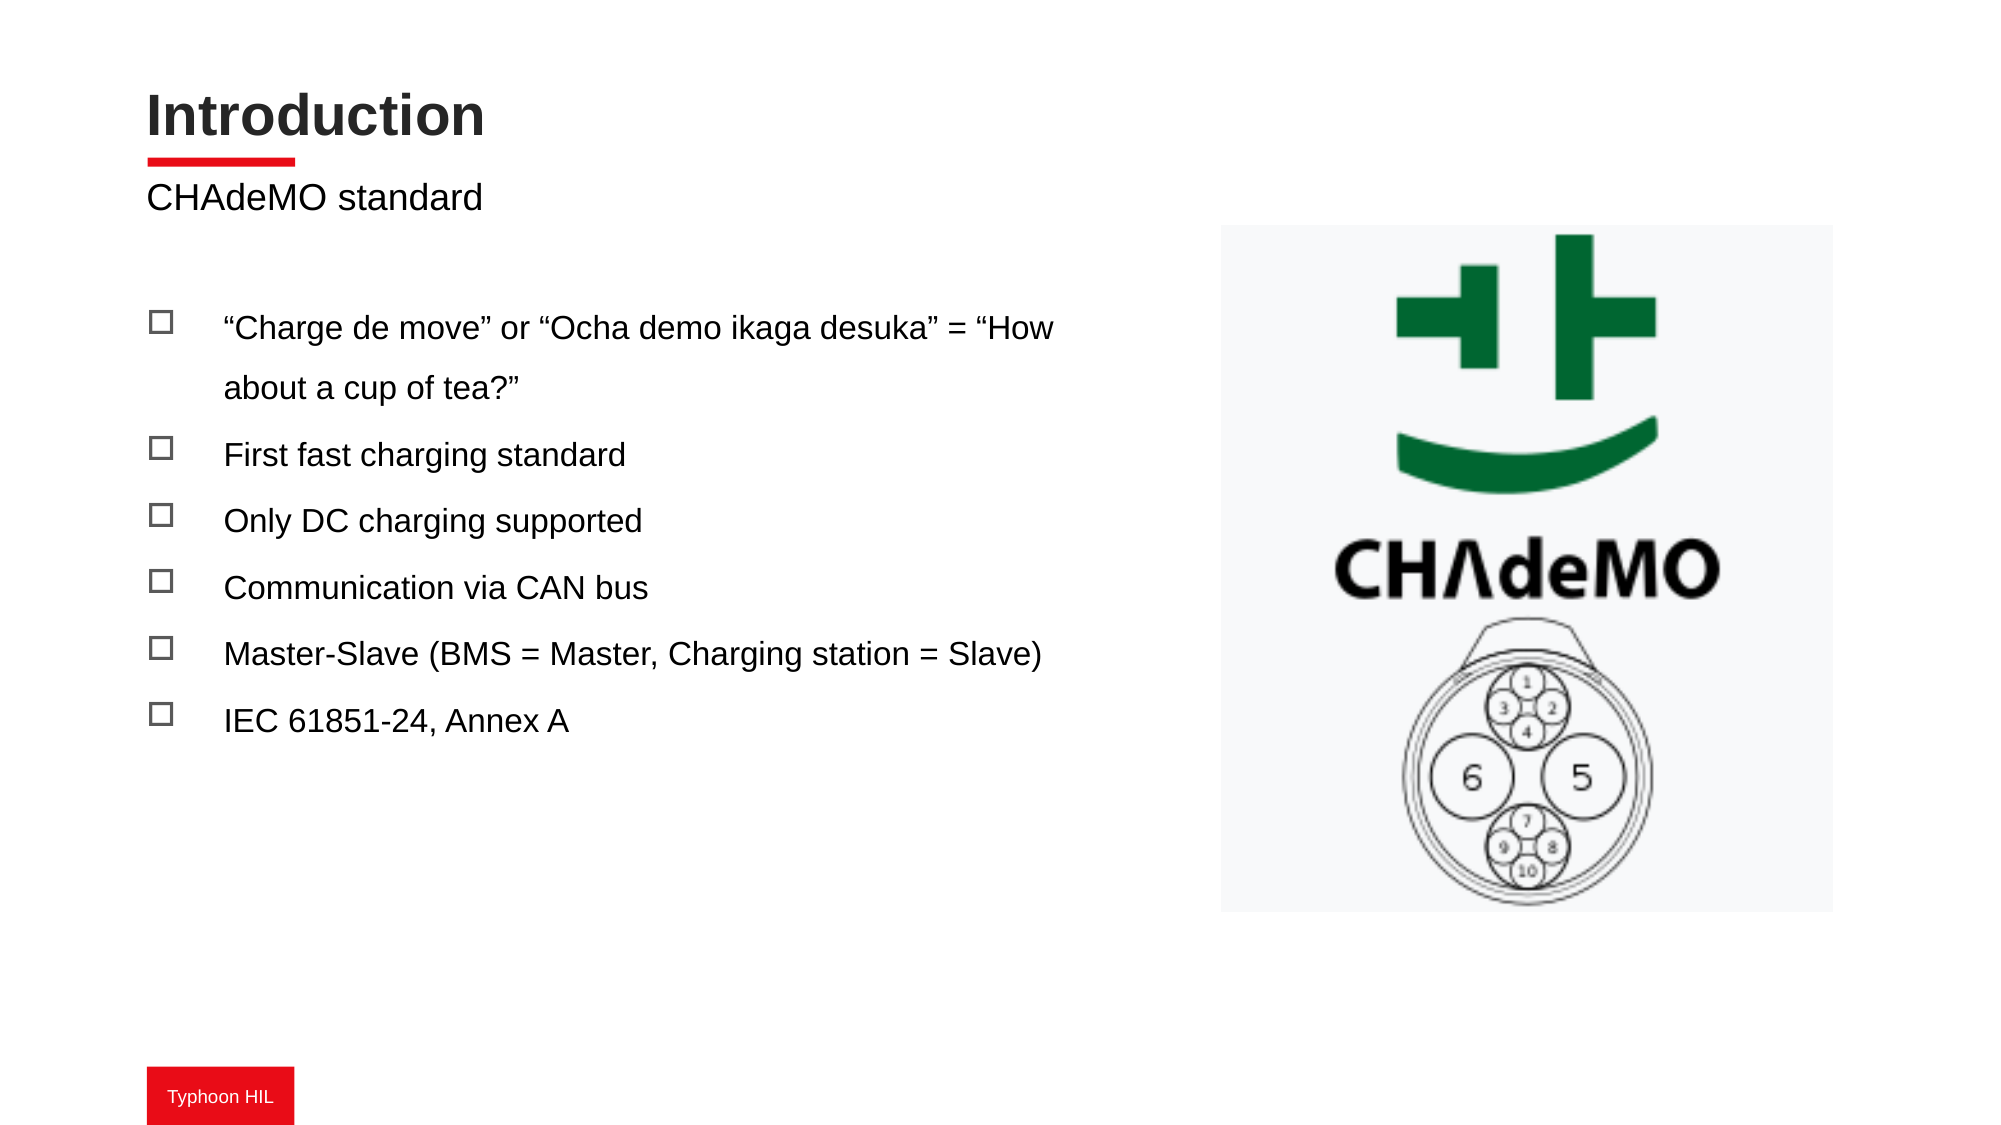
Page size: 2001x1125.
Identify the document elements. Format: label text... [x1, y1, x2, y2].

list CHAdeMO standard [131, 166, 1857, 226]
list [1221, 225, 1833, 912]
title Introduction [131, 73, 1857, 159]
list “Charge de move” or “Ocha demo ikaga desuka” = “How about a cup of tea?” First fast charging standard Only DC charging supported Communication via CAN bus Master-Slave (BMS = Master, Charging station = Slave) IEC 61851-24, Annex A [131, 279, 1093, 993]
